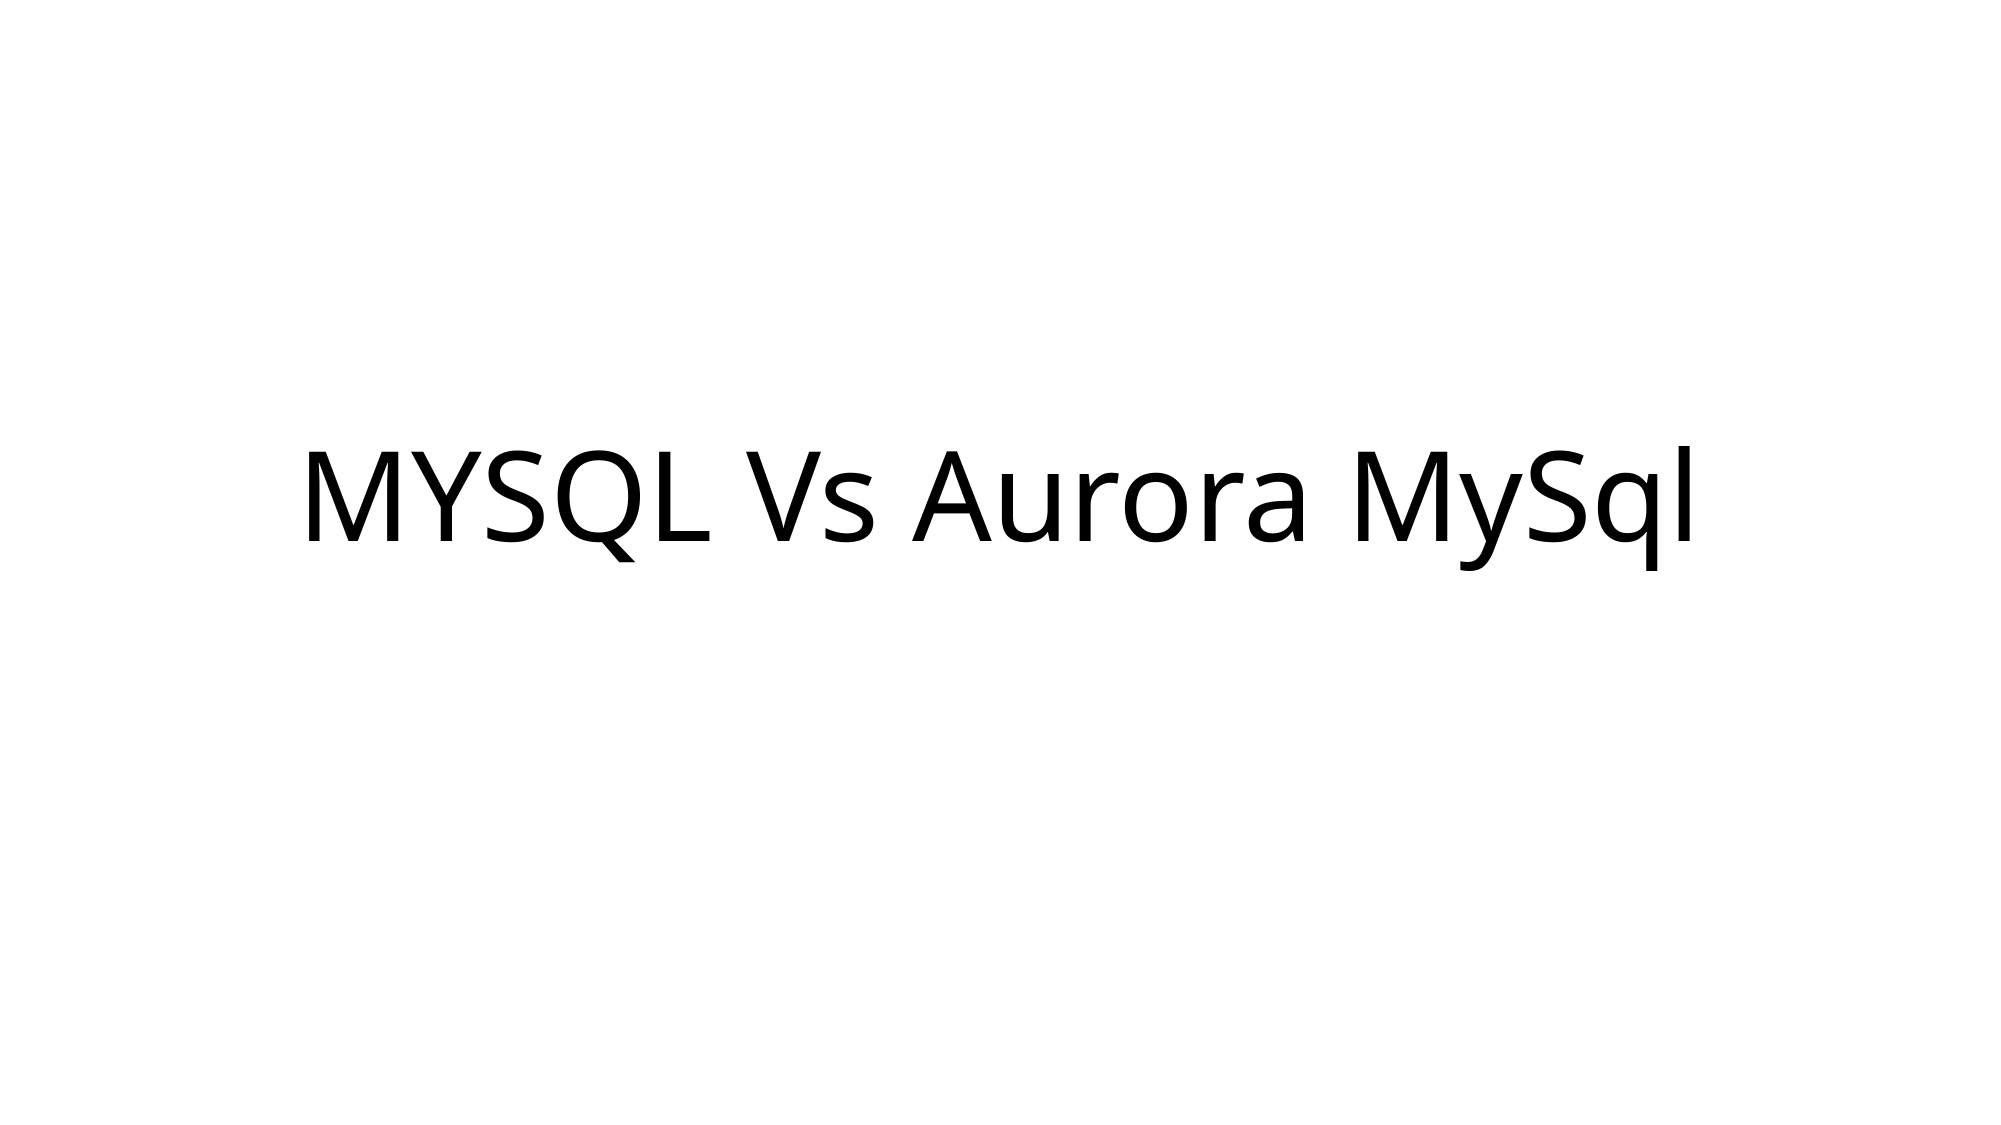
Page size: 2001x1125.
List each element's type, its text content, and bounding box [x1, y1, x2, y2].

title MYSQL Vs Aurora MySql [249, 184, 1750, 576]
